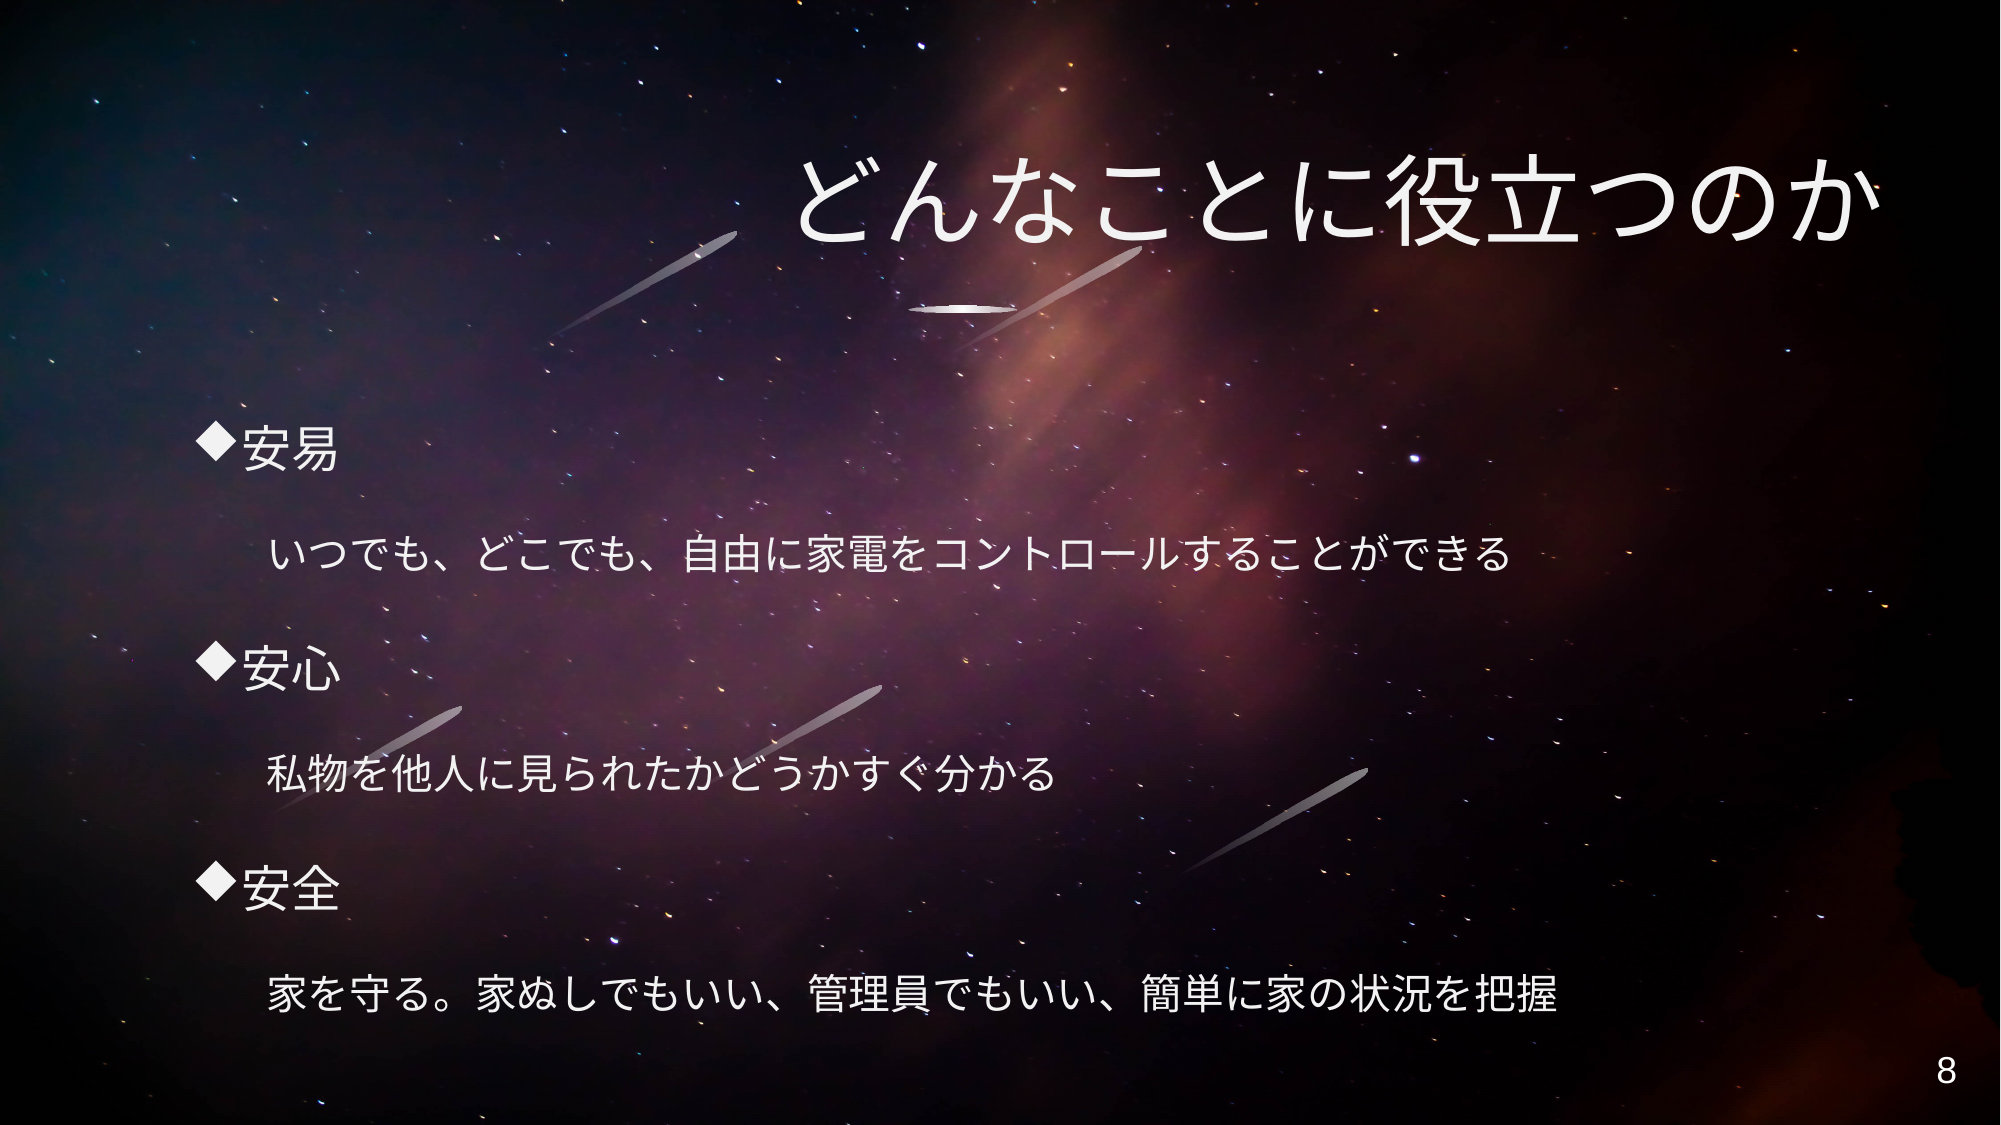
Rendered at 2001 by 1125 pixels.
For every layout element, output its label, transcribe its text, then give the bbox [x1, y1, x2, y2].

text_box 安易 いつでも、どこでも、自由に家電をコントロールすることができる 安心 私物を他人に見られたかどうかすぐ分かる 安全 家を守る。家ぬしでもいい、管理員でもいい、簡単に家の状況を把握 [176, 350, 1824, 1026]
picture [0, 0, 2001, 1125]
text_box [952, 267, 1119, 350]
text_box [541, 267, 687, 342]
text_box 8 [1921, 1038, 1973, 1099]
text_box どんなことに役立つのか [448, 131, 1899, 267]
text_box [906, 304, 1019, 314]
